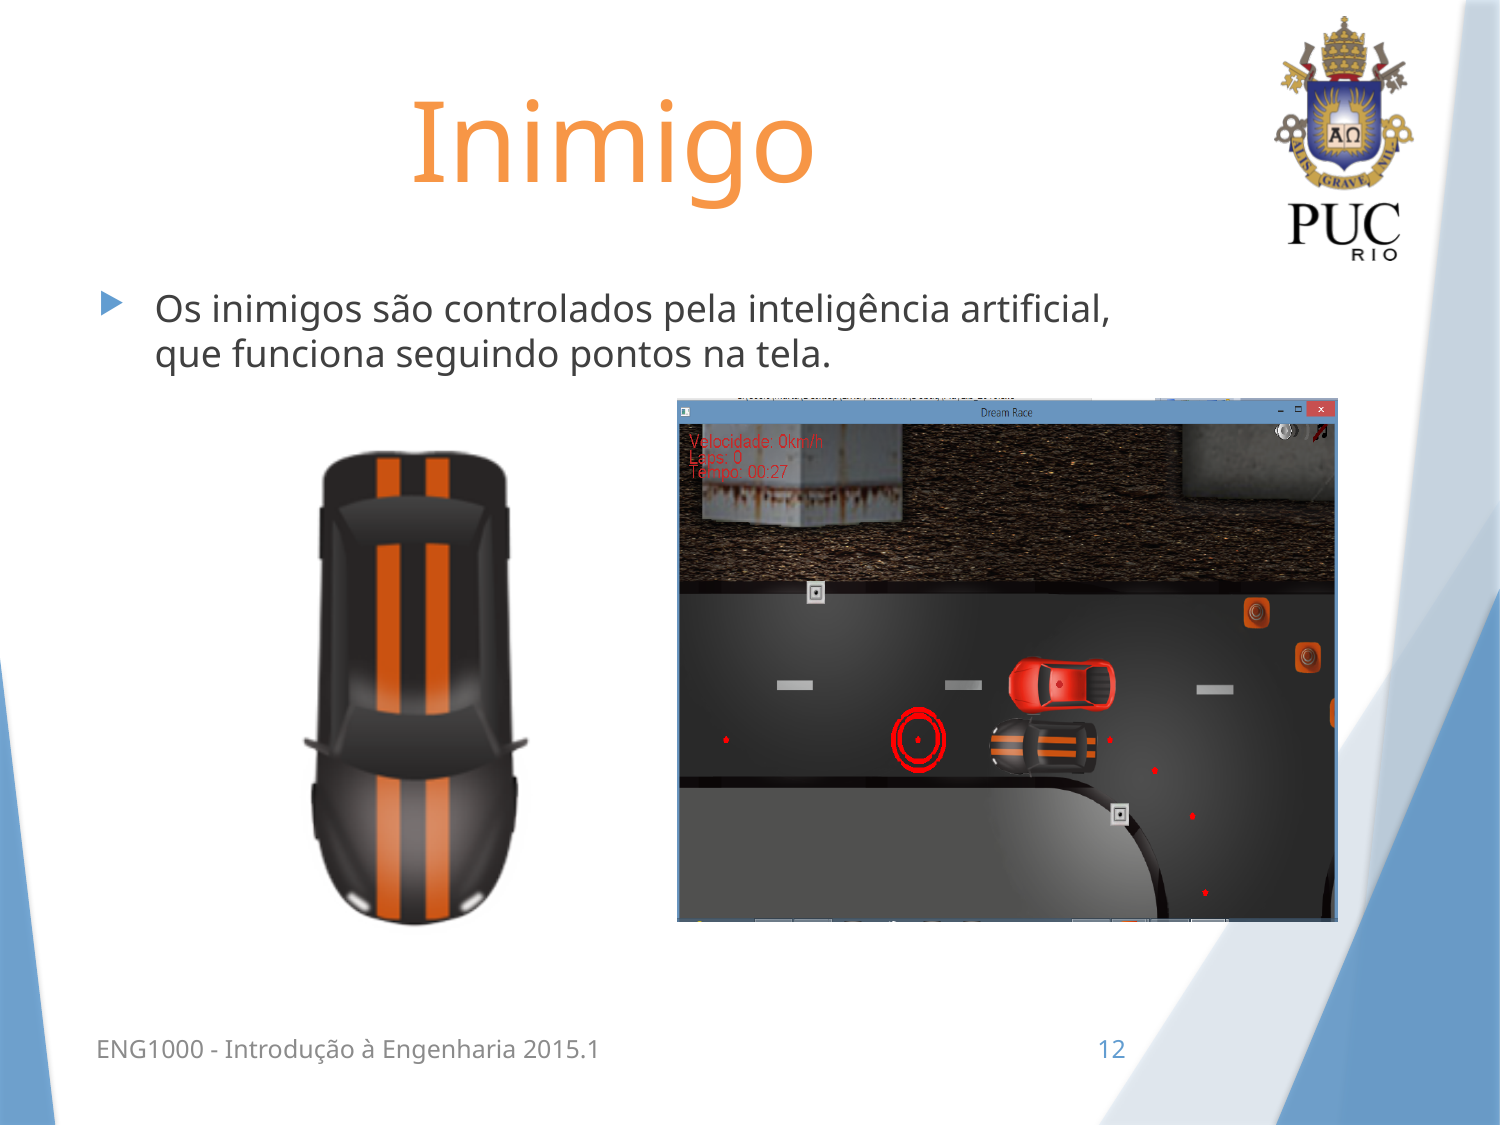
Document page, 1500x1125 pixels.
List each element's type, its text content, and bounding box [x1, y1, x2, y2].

slide_number 12 [1056, 1021, 1141, 1081]
picture [1274, 15, 1418, 262]
footer ENG1000 - Introdução à Engenharia 2015.1 [81, 1021, 856, 1081]
picture [112, 397, 1339, 963]
list Os inimigos são controlados pela inteligência artificial, que funciona seguindo pontos na tela. [83, 277, 1141, 992]
title Inimigo [85, 62, 1144, 218]
